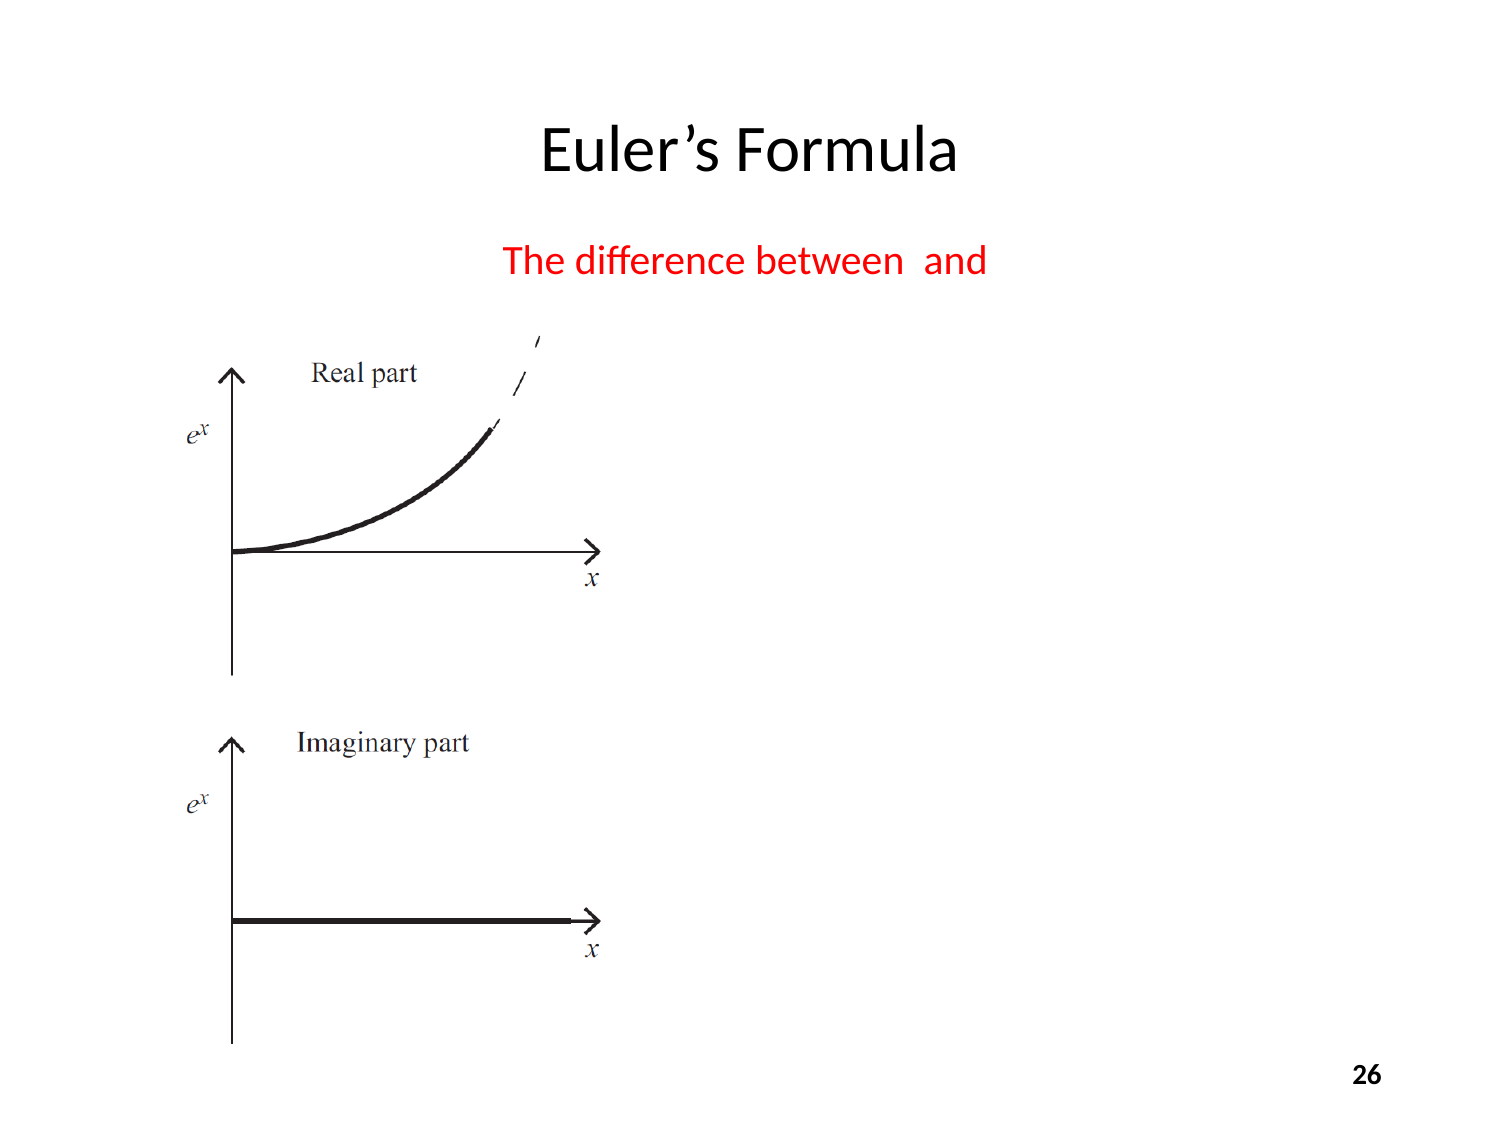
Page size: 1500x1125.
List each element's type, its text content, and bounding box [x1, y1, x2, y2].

picture [163, 304, 660, 1052]
slide_number 26 [1059, 1042, 1397, 1103]
title Euler’s Formula [103, 59, 1397, 241]
